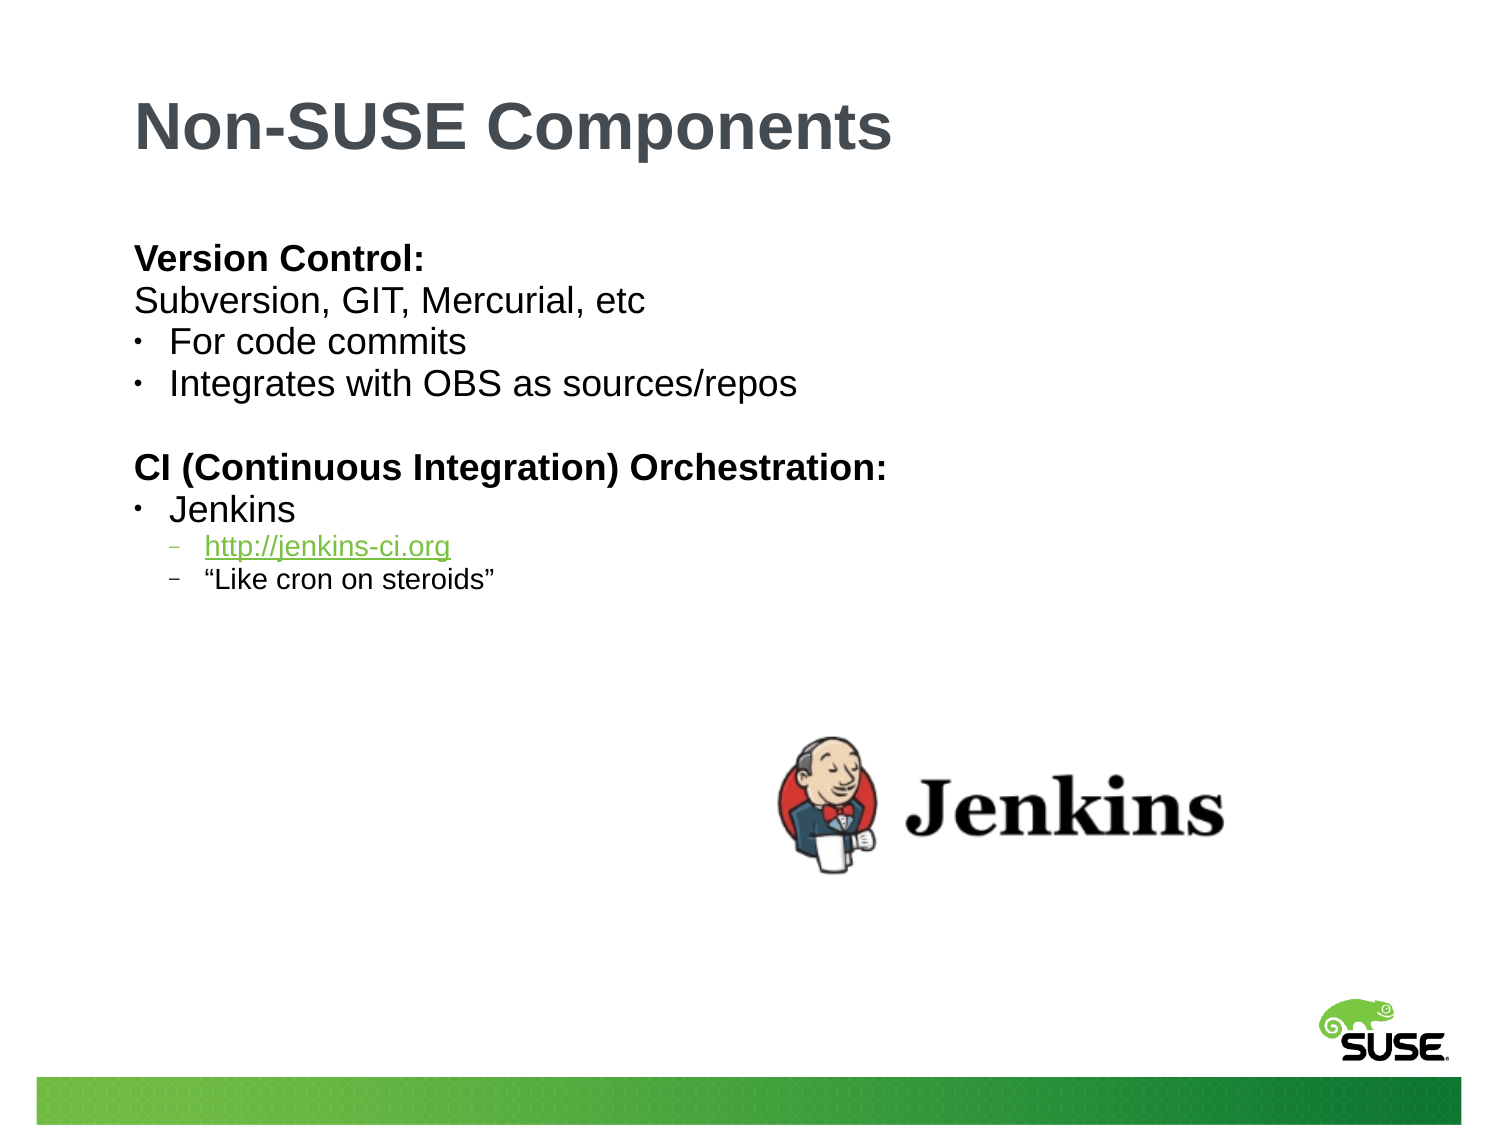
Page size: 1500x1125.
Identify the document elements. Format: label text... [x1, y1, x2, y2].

text_box Non-SUSE Components [134, 29, 1371, 217]
picture [1319, 999, 1449, 1061]
picture [762, 712, 1246, 900]
picture [36, 1077, 1462, 1125]
text_box Version Control: Subversion, GIT, Mercurial, etc For code commits Integrates with OBS as sources/repos CI (Continuous Integration) Orchestration: Jenkins http://jenkins-ci.org “Like cron on steroids” [133, 237, 1371, 1040]
